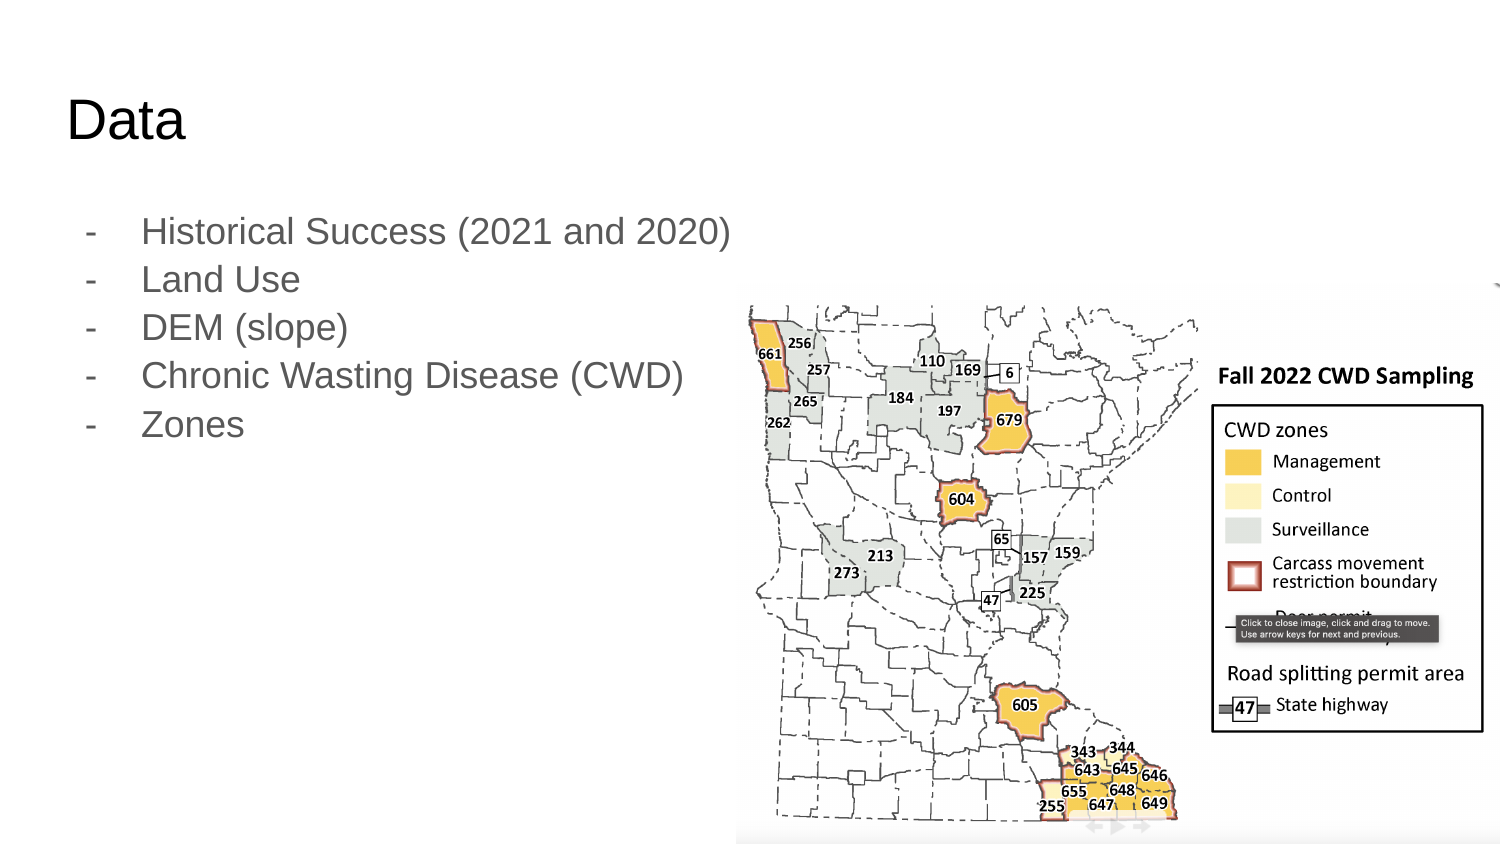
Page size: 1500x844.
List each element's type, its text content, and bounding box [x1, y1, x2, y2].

list Historical Success (2021 and 2020) Land Use DEM (slope) Chronic Wasting Disease (CWD) Zones [51, 189, 1449, 750]
title Data [51, 72, 1449, 167]
picture [735, 283, 1500, 844]
